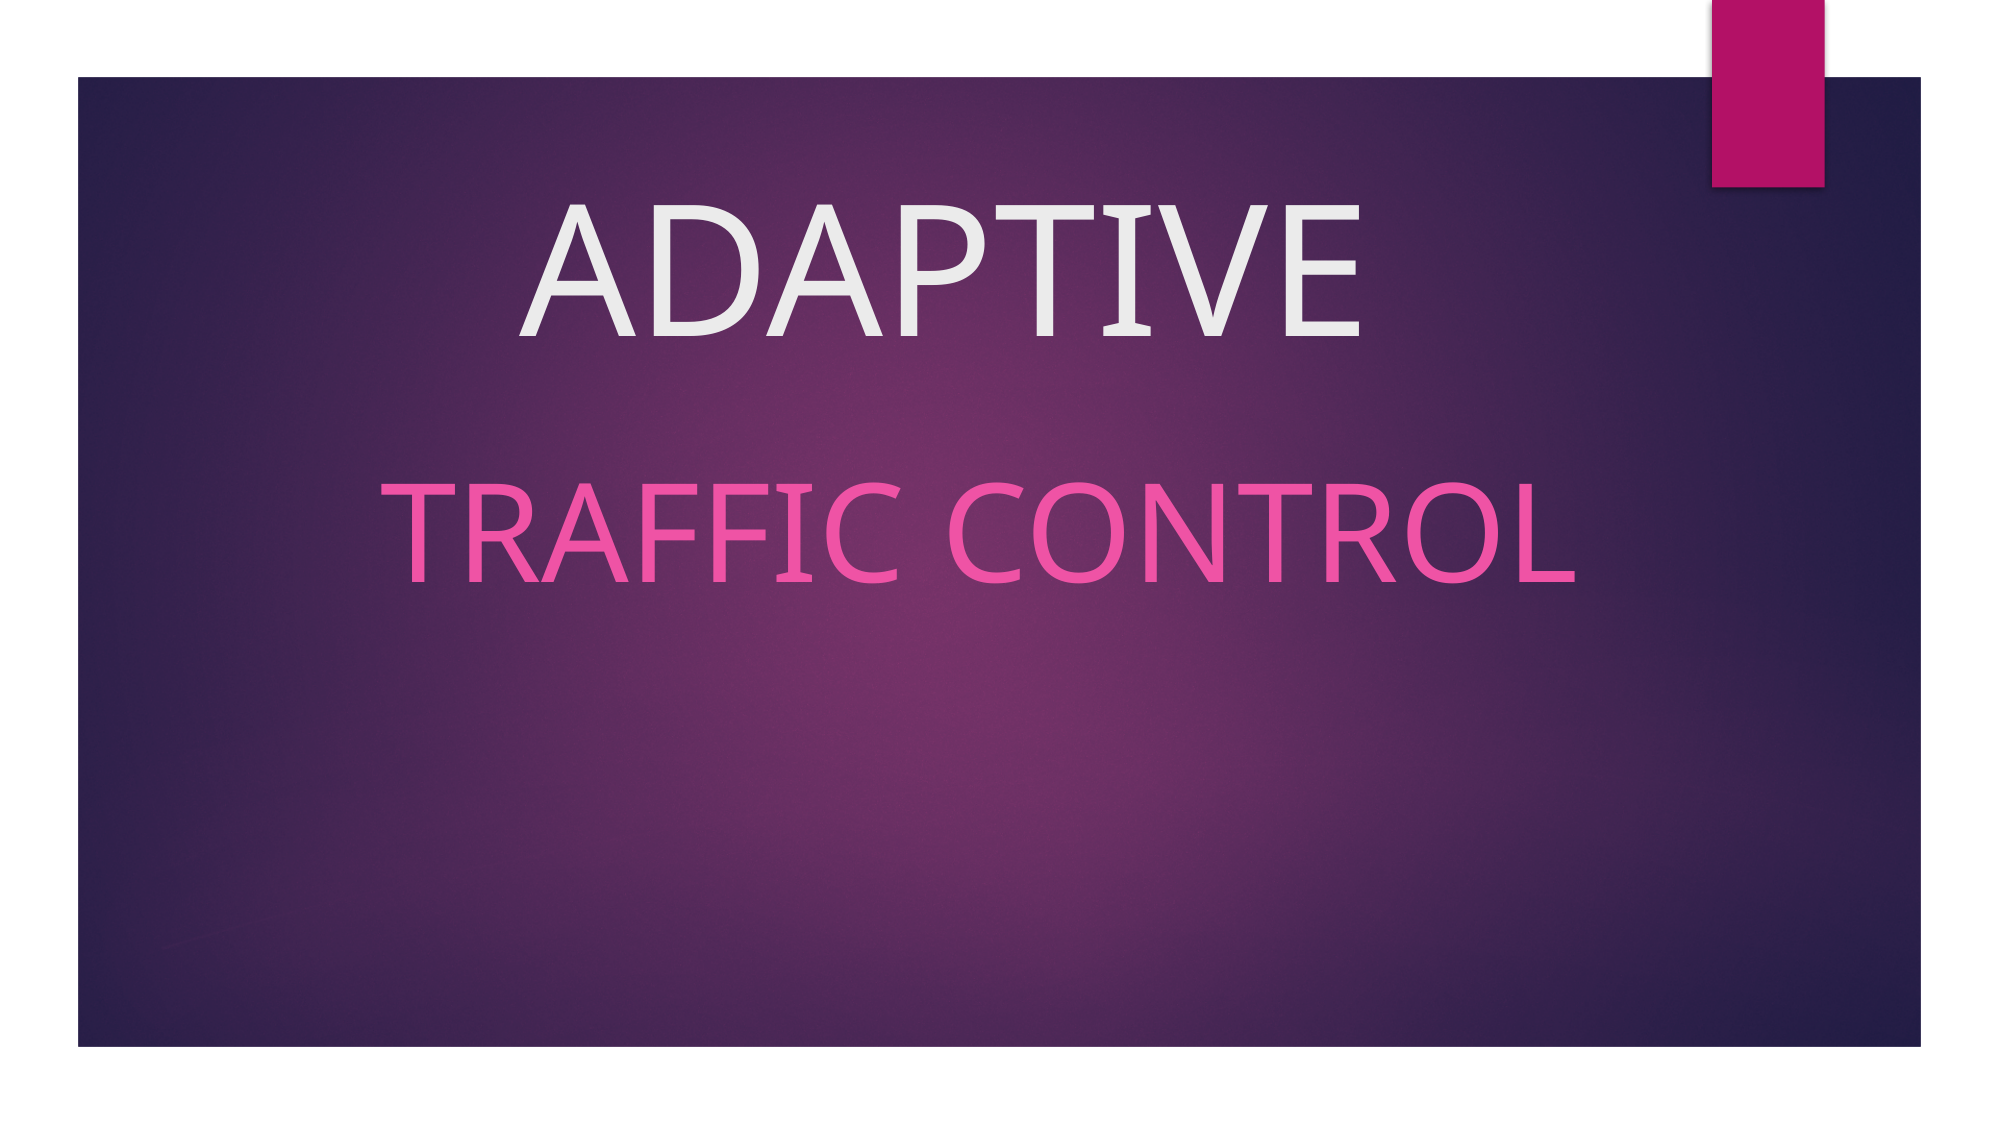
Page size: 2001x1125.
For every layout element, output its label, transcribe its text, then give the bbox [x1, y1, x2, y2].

title ADAPTIVE [0, 101, 1638, 381]
subtitle TRAFFIC CONTROL [189, 437, 1638, 683]
